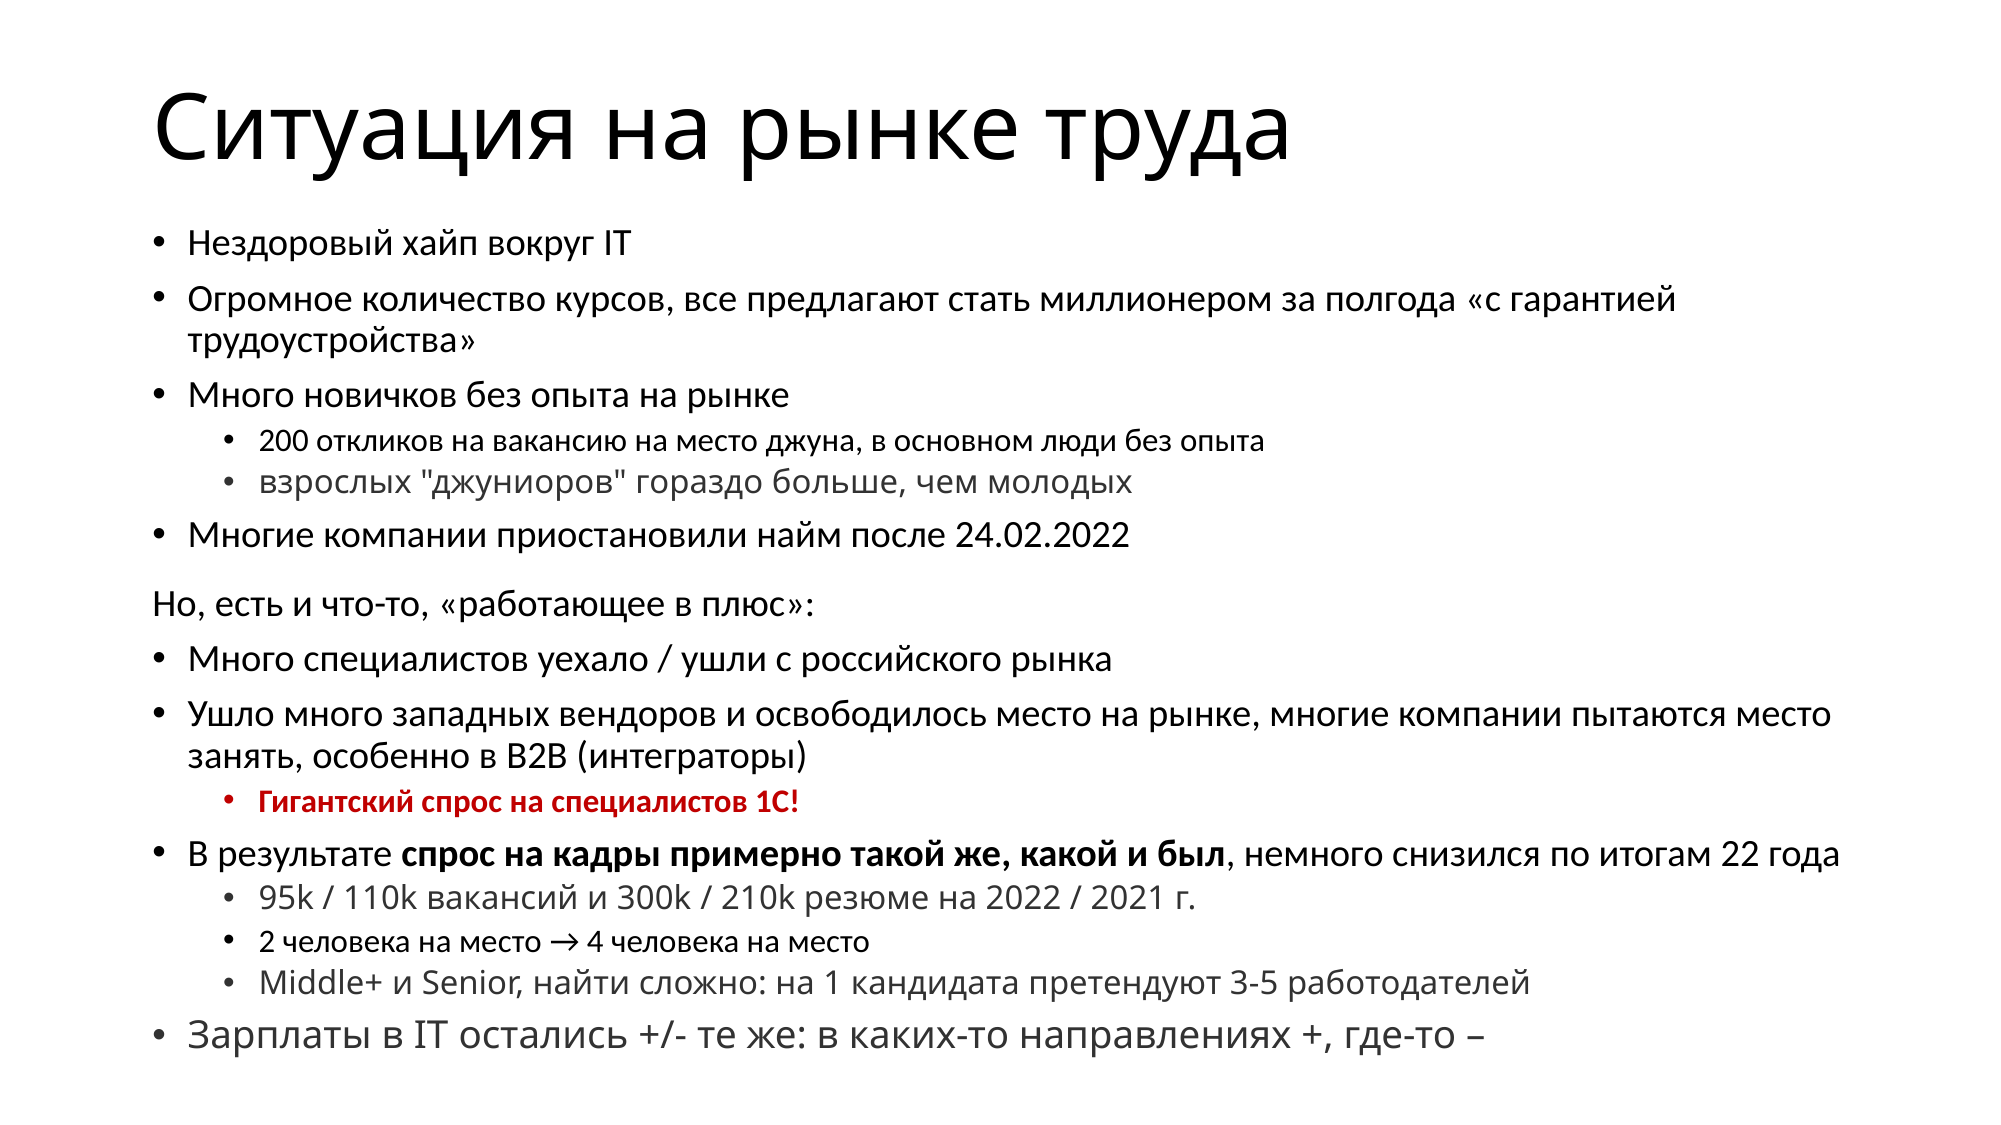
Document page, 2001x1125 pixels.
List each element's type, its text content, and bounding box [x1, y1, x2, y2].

list Нездоровый хайп вокруг IT Огромное количество курсов, все предлагают стать миллионером за полгода «с гарантией трудоустройства» Много новичков без опыта на рынке 200 откликов на вакансию на место джуна, в основном люди без опыта взрослых "джуниоров" гораздо больше, чем молодых Многие компании приостановили найм после 24.02.2022 Но, есть и что-то, «работающее в плюс»: Много специалистов уехало / ушли с российского рынка Ушло много западных вендоров и освободилось место на рынке, многие компании пытаются место занять, особенно в B2B (интеграторы) Гигантский спрос на специалистов 1С! В результате спрос на кадры примерно такой же, какой и был, немного снизился по итогам 22 года 95k / 110k вакансий и 300k / 210k резюме на 2022 / 2021 г. 2 человека на место → 4 человека на место Middle+ и Senior, найти сложно: на 1 кандидата претендуют 3-5 работодателей Зарплаты в IT остались +/- те же: в каких-то направлениях +, где-то – [137, 215, 1863, 1099]
title Ситуация на рынке труда [137, 56, 1863, 204]
